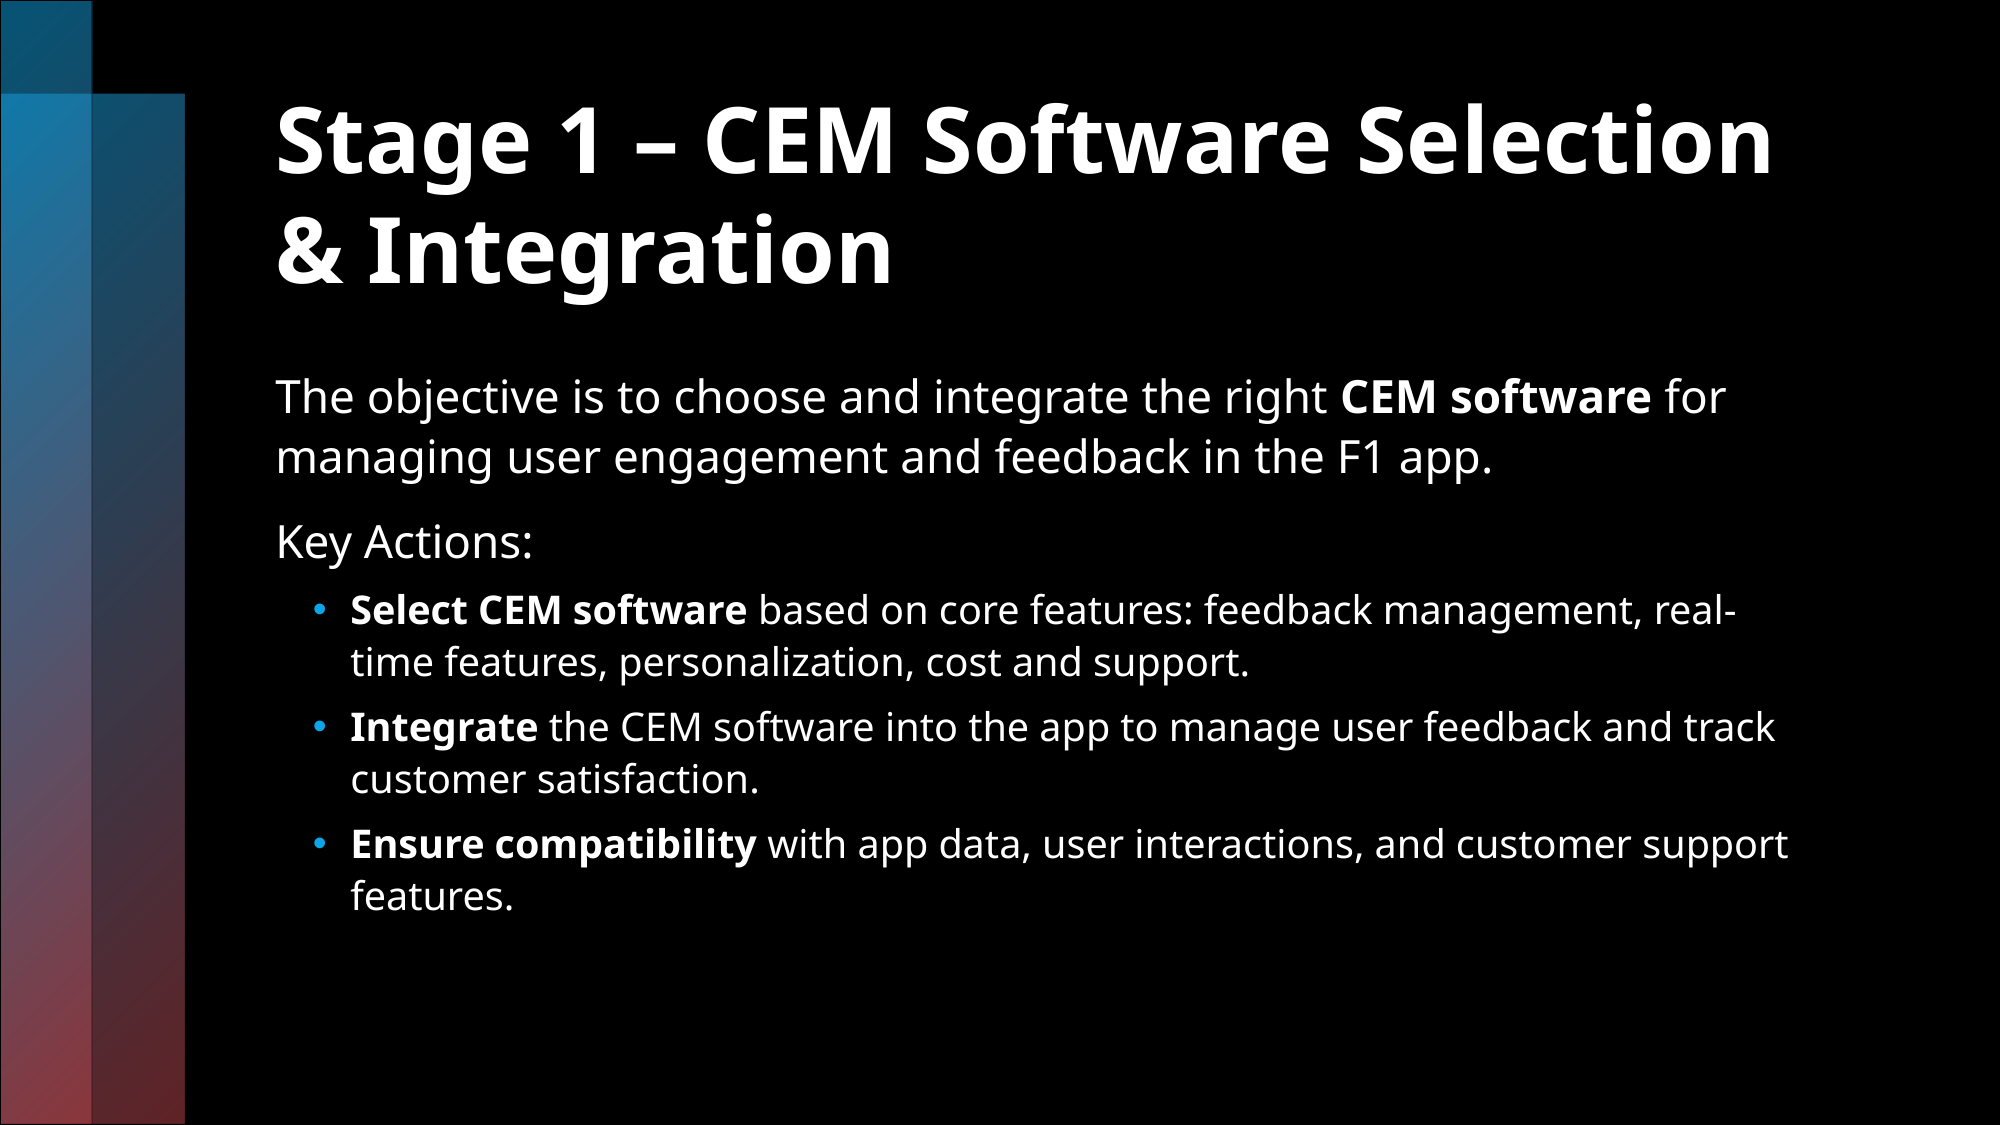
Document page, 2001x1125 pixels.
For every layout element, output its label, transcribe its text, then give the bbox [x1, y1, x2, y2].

title Stage 1 – CEM Software Selection & Integration [260, 74, 1817, 329]
list The objective is to choose and integrate the right CEM software for managing user engagement and feedback in the F1 app. Key Actions: Select CEM software based on core features: feedback management, real-time features, personalization, cost and support. Integrate the CEM software into the app to manage user feedback and track customer satisfaction. Ensure compatibility with app data, user interactions, and customer support features. [260, 354, 1817, 999]
